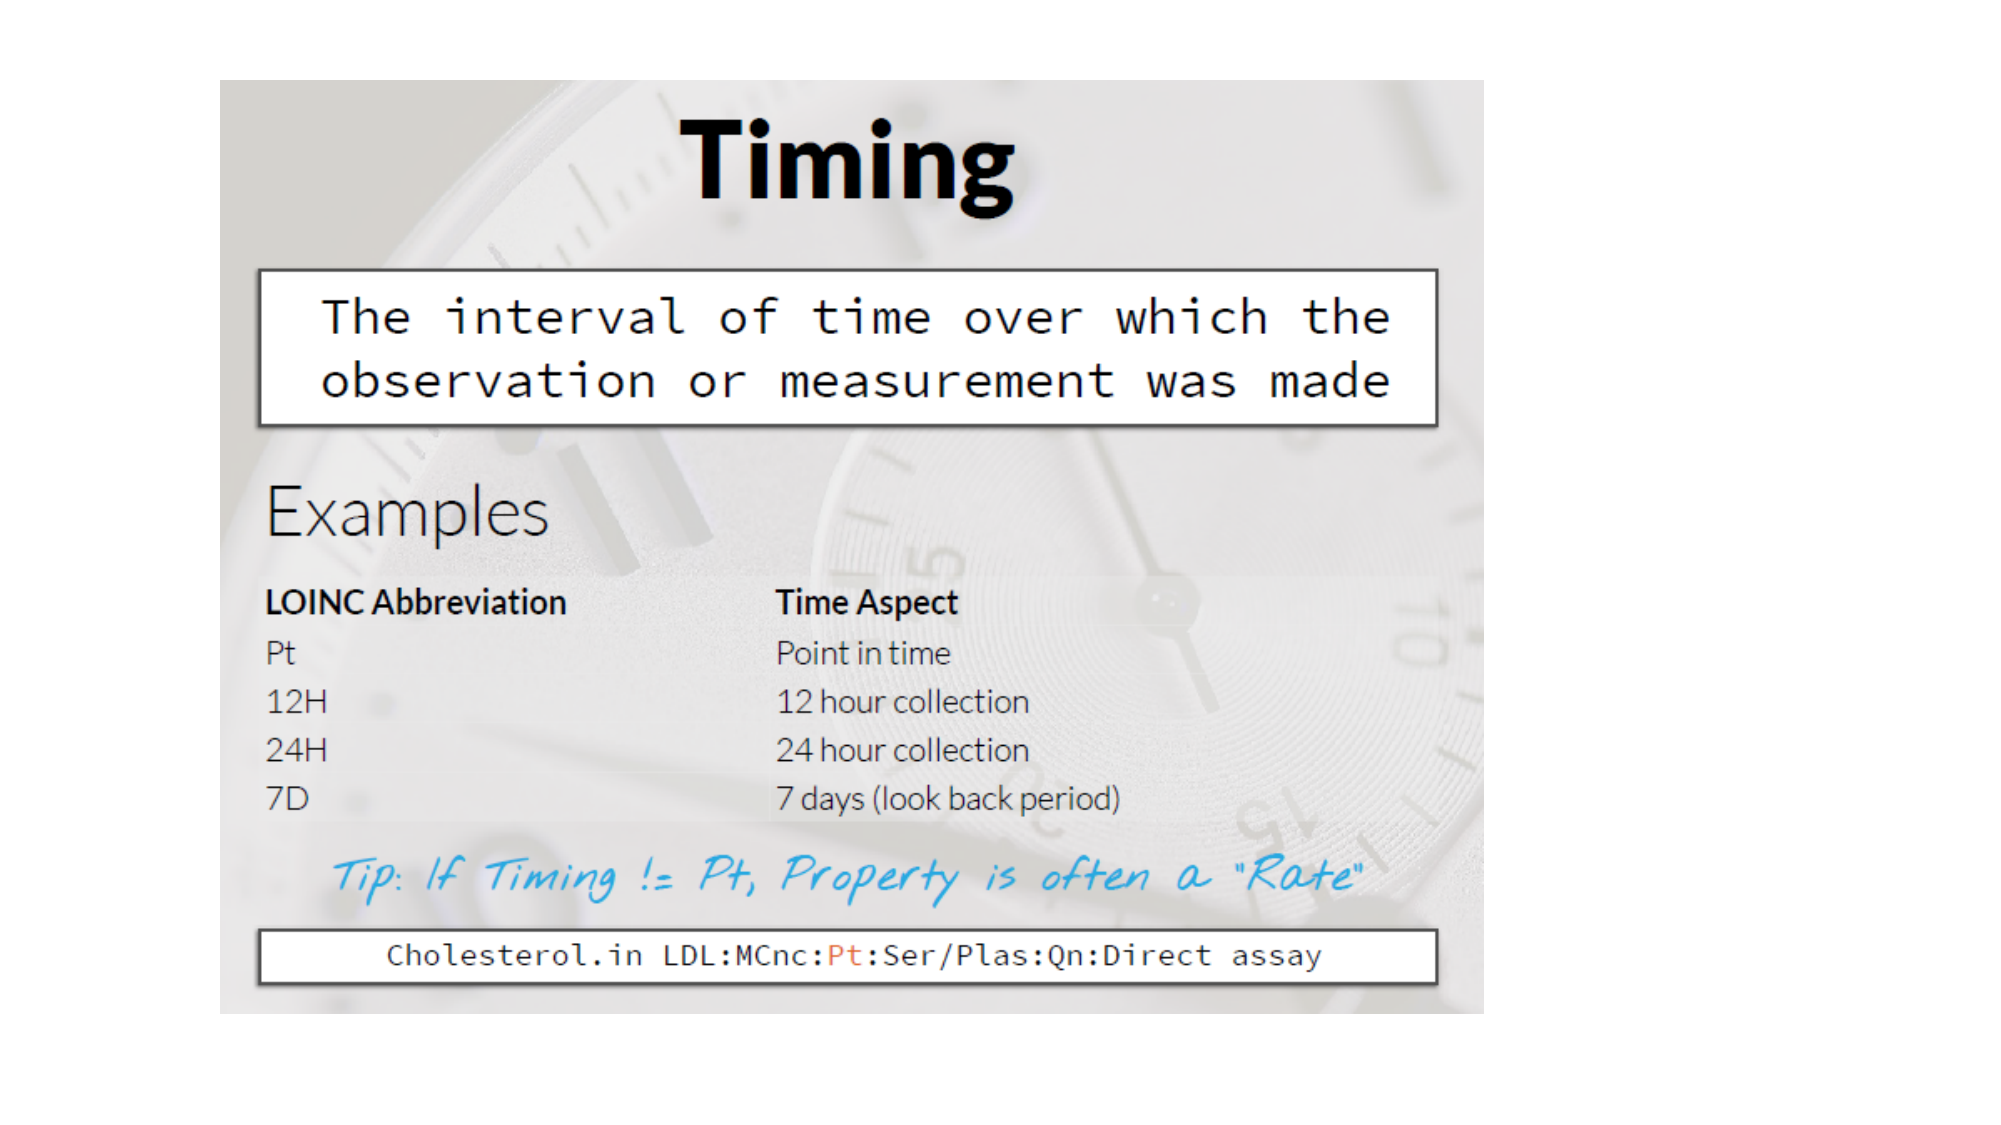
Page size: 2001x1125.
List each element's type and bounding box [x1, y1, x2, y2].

list [219, 80, 1484, 1014]
